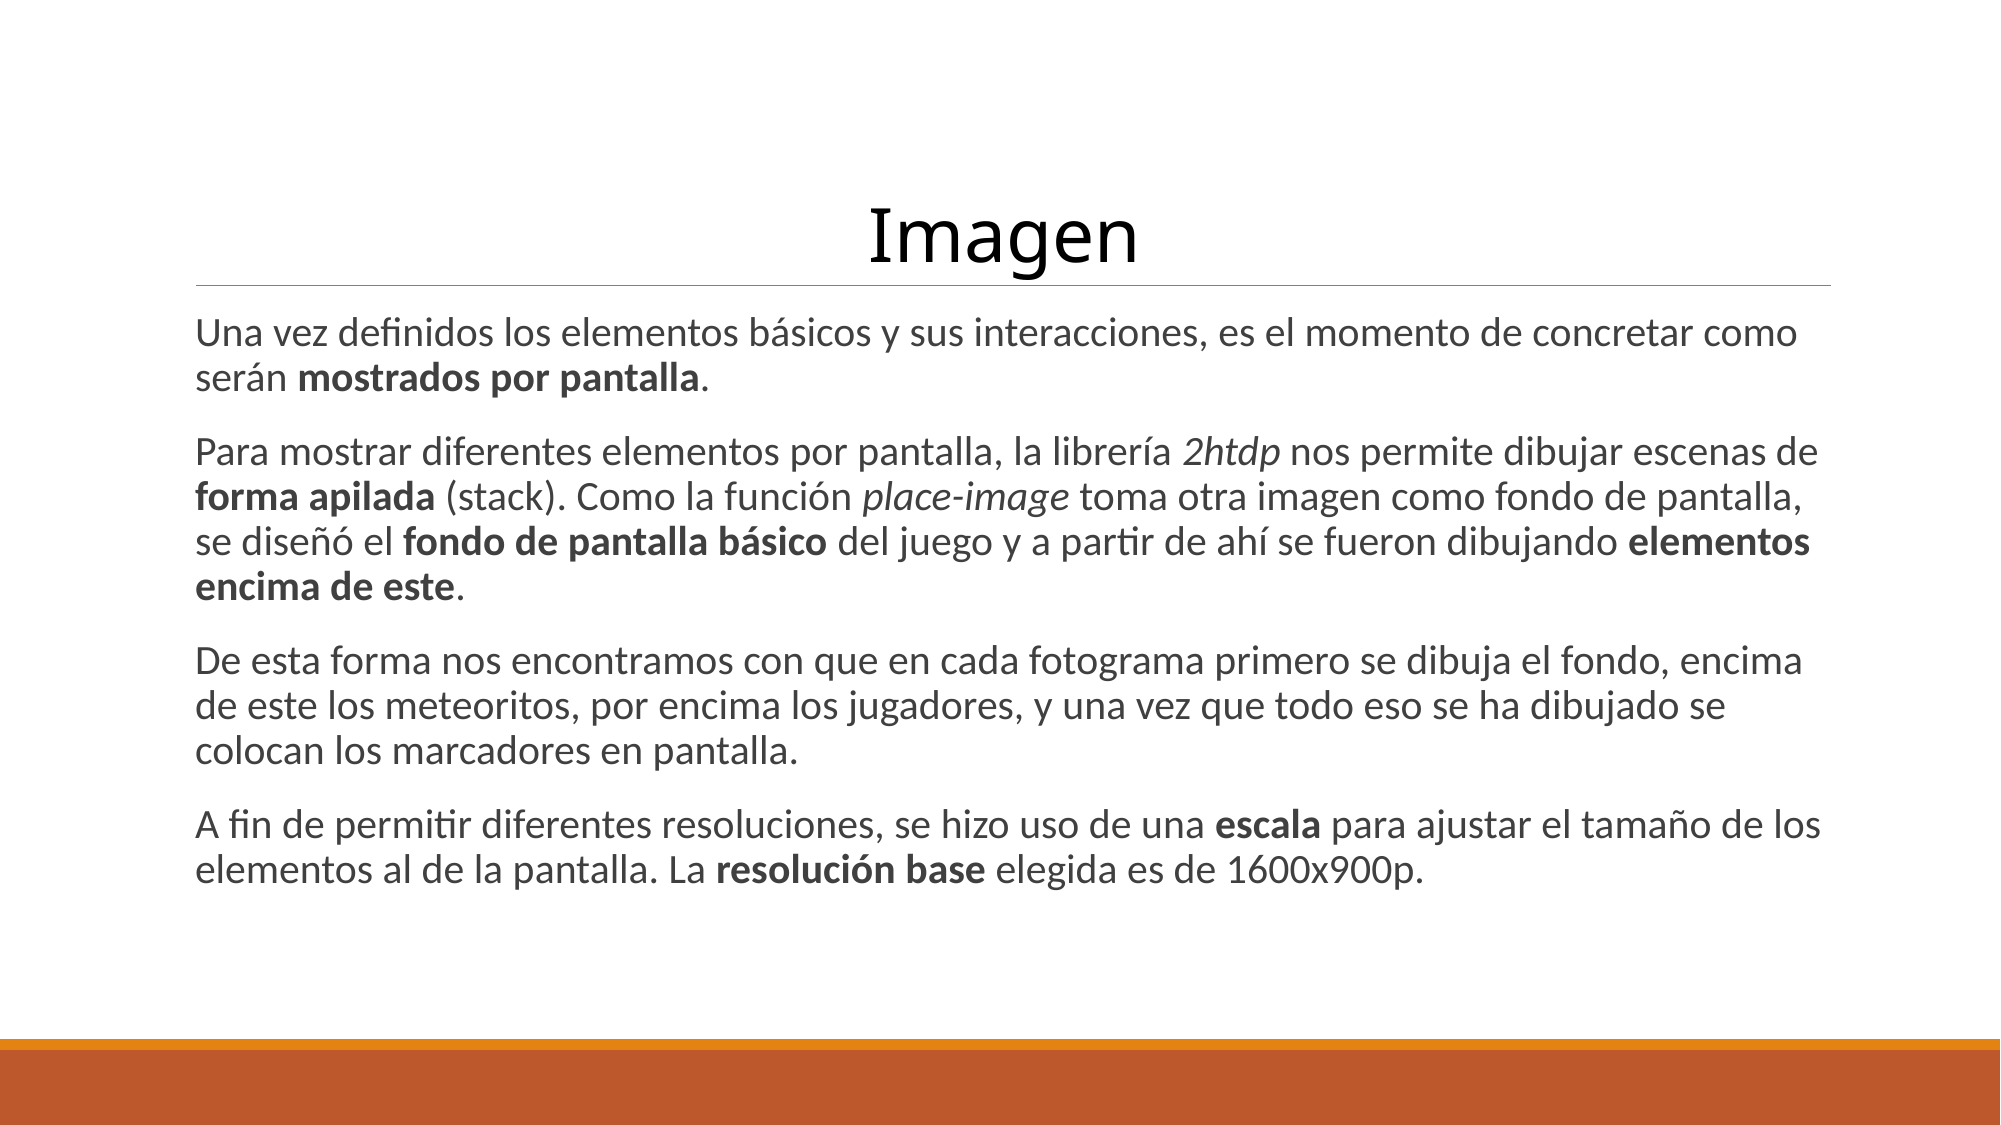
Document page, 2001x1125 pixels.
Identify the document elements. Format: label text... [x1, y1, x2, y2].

text_box Imagen [179, 180, 1830, 285]
list Una vez definidos los elementos básicos y sus interacciones, es el momento de concretar como serán mostrados por pantalla. Para mostrar diferentes elementos por pantalla, la librería 2htdp nos permite dibujar escenas de forma apilada (stack). Como la función place-image toma otra imagen como fondo de pantalla, se diseñó el fondo de pantalla básico del juego y a partir de ahí se fueron dibujando elementos encima de este. De esta forma nos encontramos con que en cada fotograma primero se dibuja el fondo, encima de este los meteoritos, por encima los jugadores, y una vez que todo eso se ha dibujado se colocan los marcadores en pantalla. A fin de permitir diferentes resoluciones, se hizo uso de una escala para ajustar el tamaño de los elementos al de la pantalla. La resolución base elegida es de 1600x900p. [180, 302, 1830, 945]
